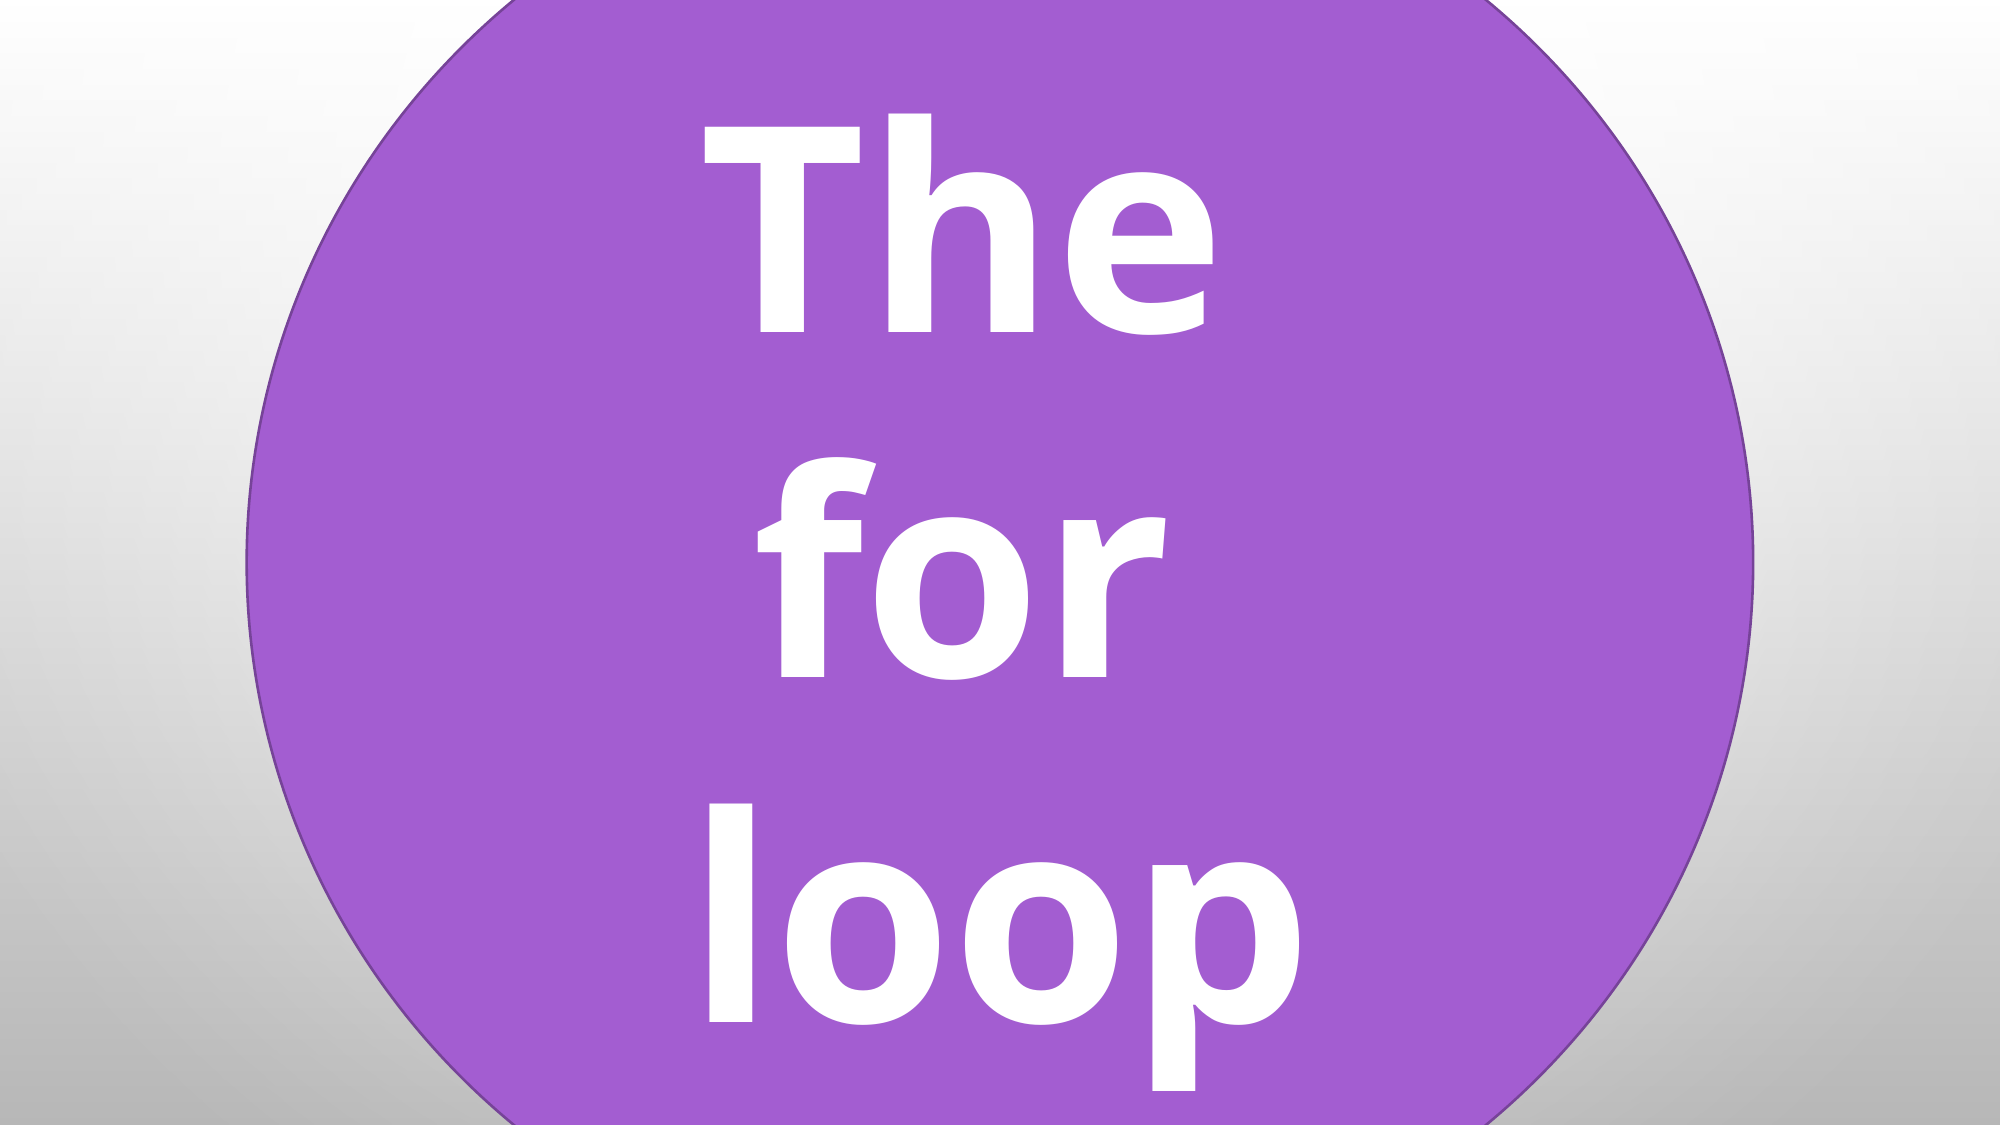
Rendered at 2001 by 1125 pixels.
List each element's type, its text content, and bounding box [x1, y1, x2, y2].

picture [0, 0, 512, 1125]
picture [1488, 0, 2000, 1125]
text_box The for loop [246, 0, 1754, 1125]
